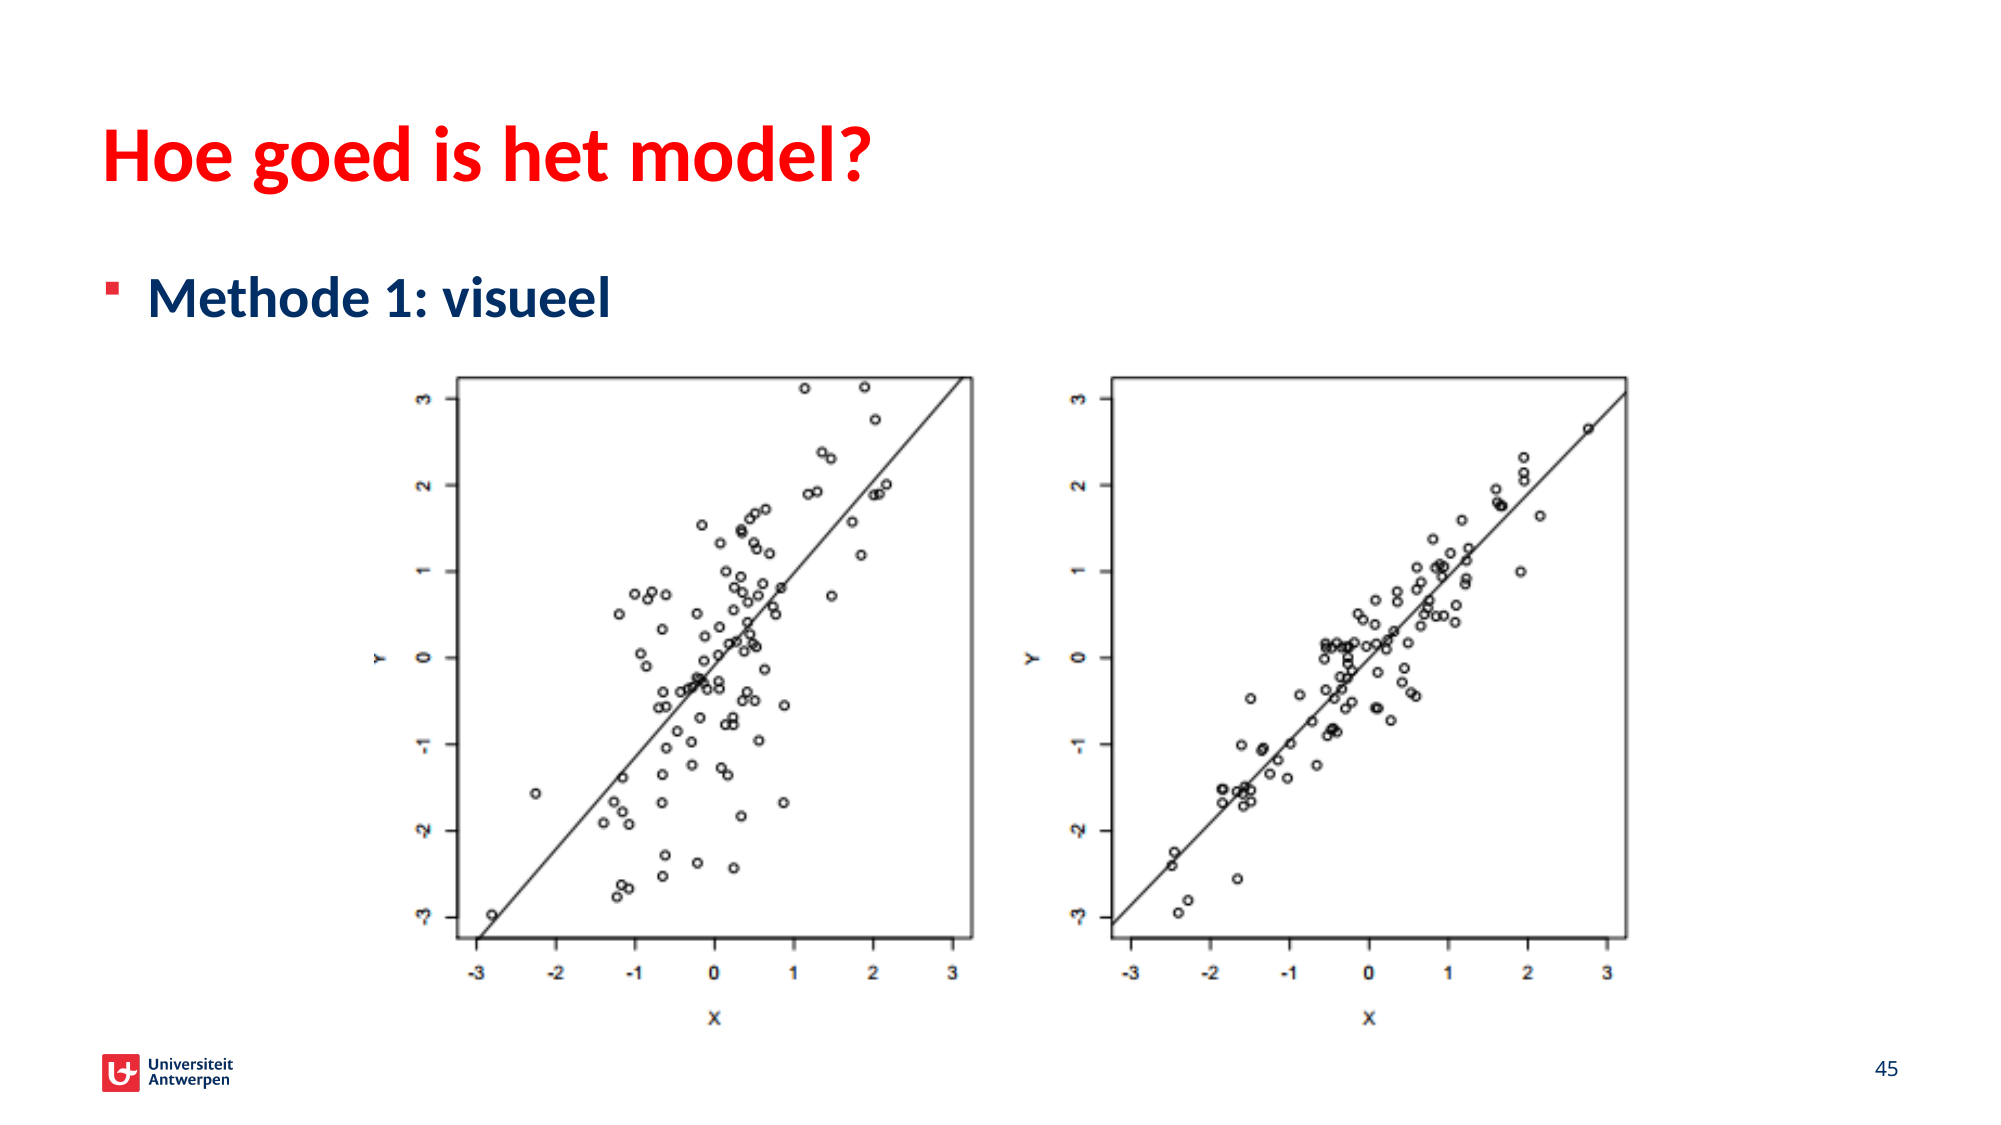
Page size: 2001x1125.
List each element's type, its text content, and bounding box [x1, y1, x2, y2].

list Methode 1: visueel [102, 258, 1898, 1024]
title Hoe goed is het model? [102, 101, 1898, 232]
picture [374, 364, 1664, 1032]
slide_number 45 [1463, 1039, 1914, 1100]
picture [102, 1054, 233, 1092]
